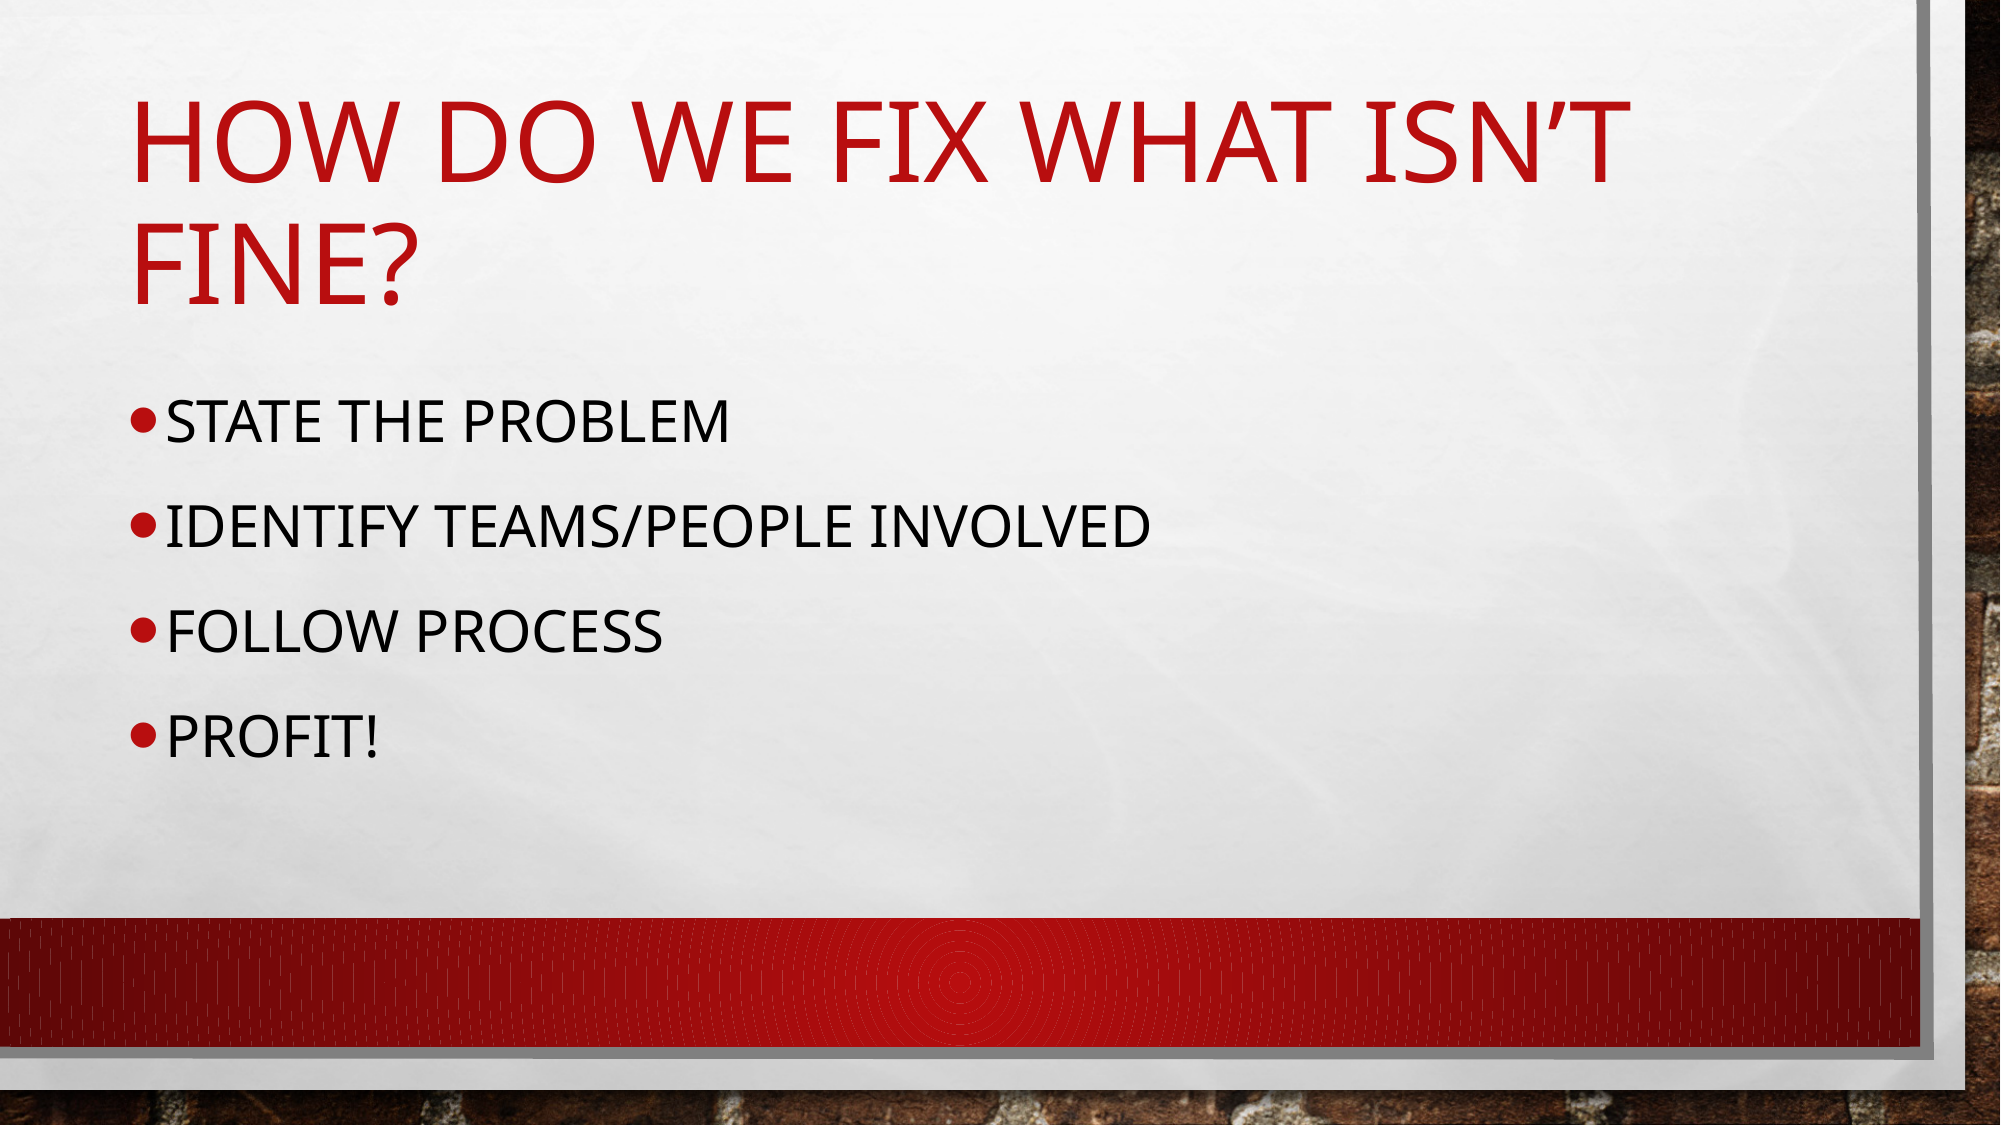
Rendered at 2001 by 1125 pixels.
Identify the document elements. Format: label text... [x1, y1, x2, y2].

title How do we fix what isn’t fine? [112, 112, 1818, 302]
list State the problem Identify teams/people involved Follow process Profit! [112, 338, 1818, 882]
picture [0, 0, 2000, 1125]
